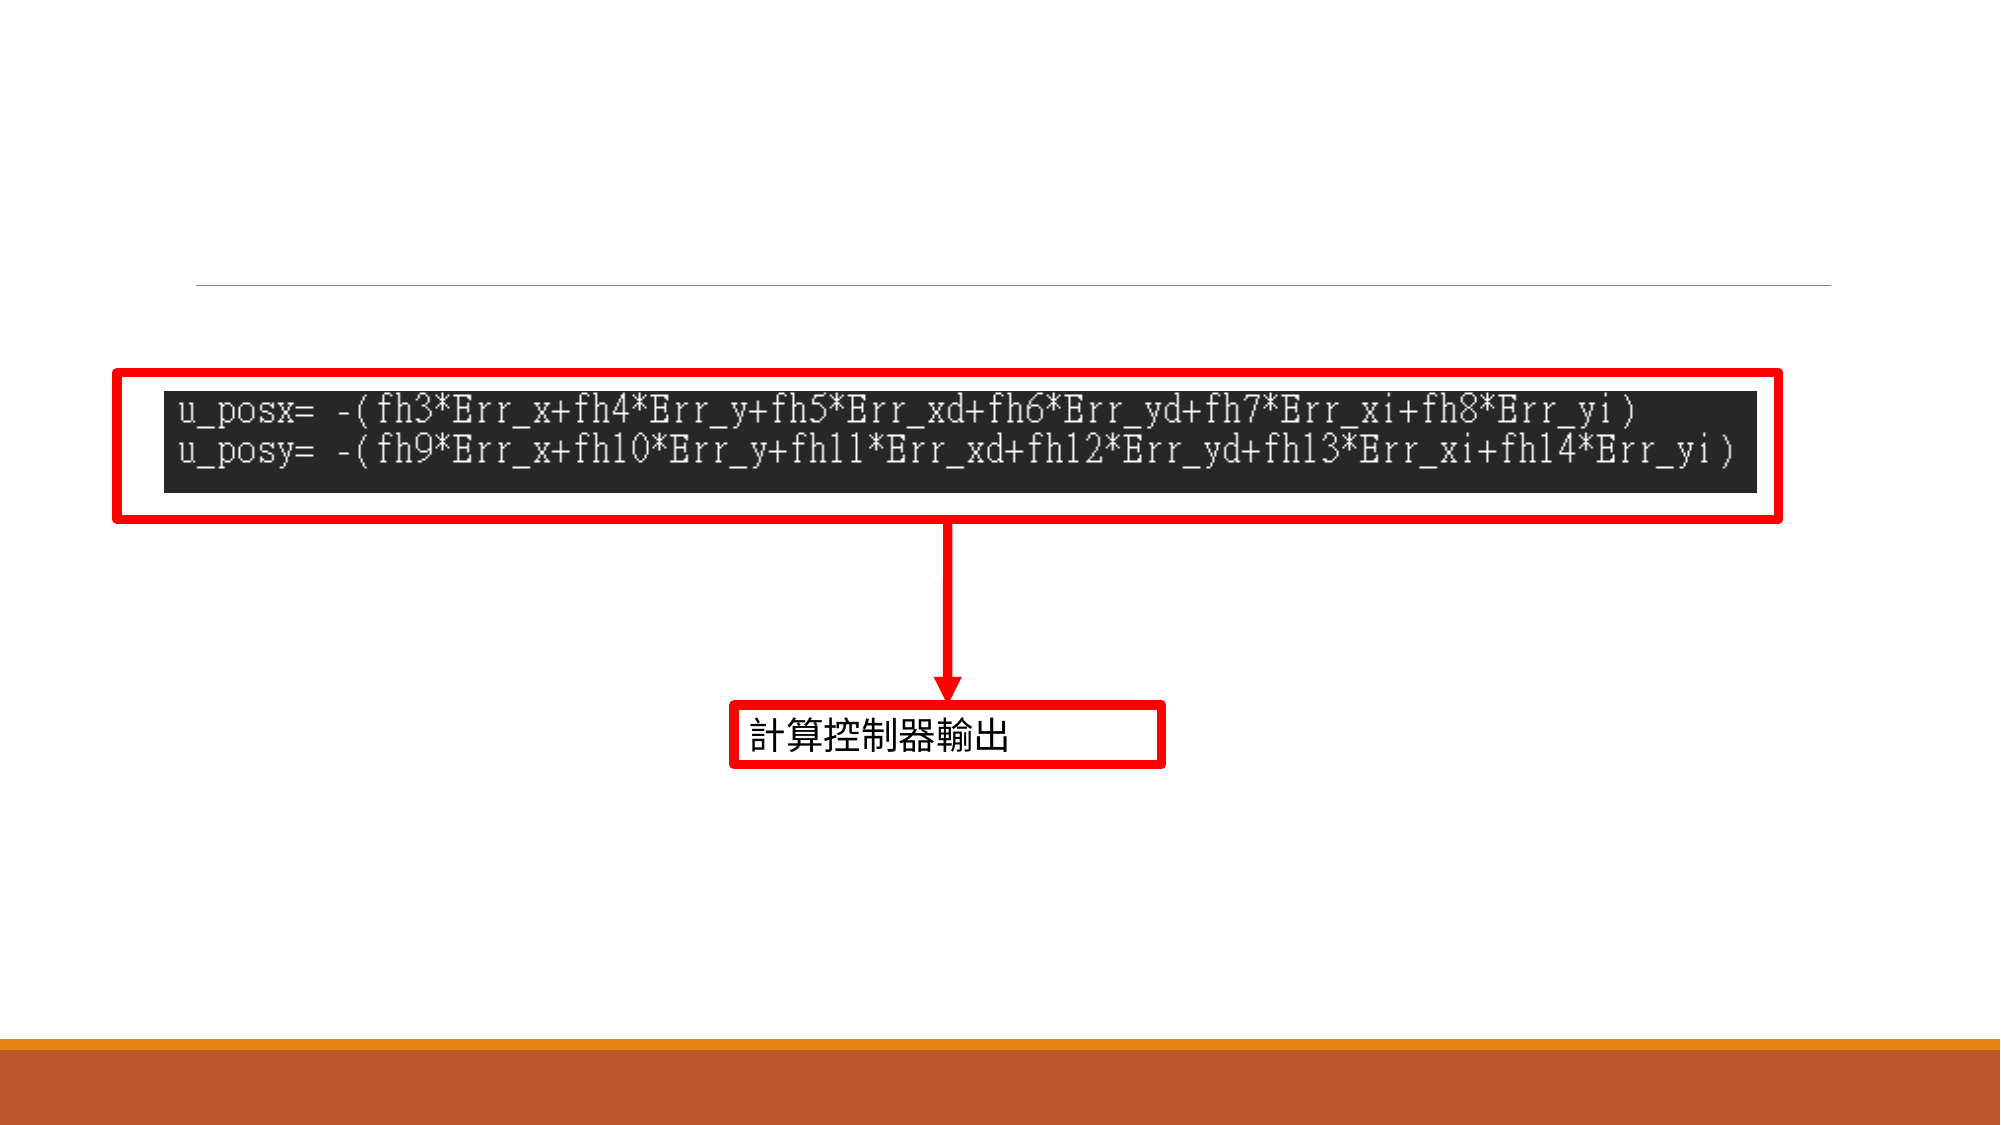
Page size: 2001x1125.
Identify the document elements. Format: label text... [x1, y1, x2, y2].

picture [163, 391, 1758, 493]
text_box 計算控制器輸出 [734, 704, 1162, 765]
text_box [116, 371, 1780, 521]
